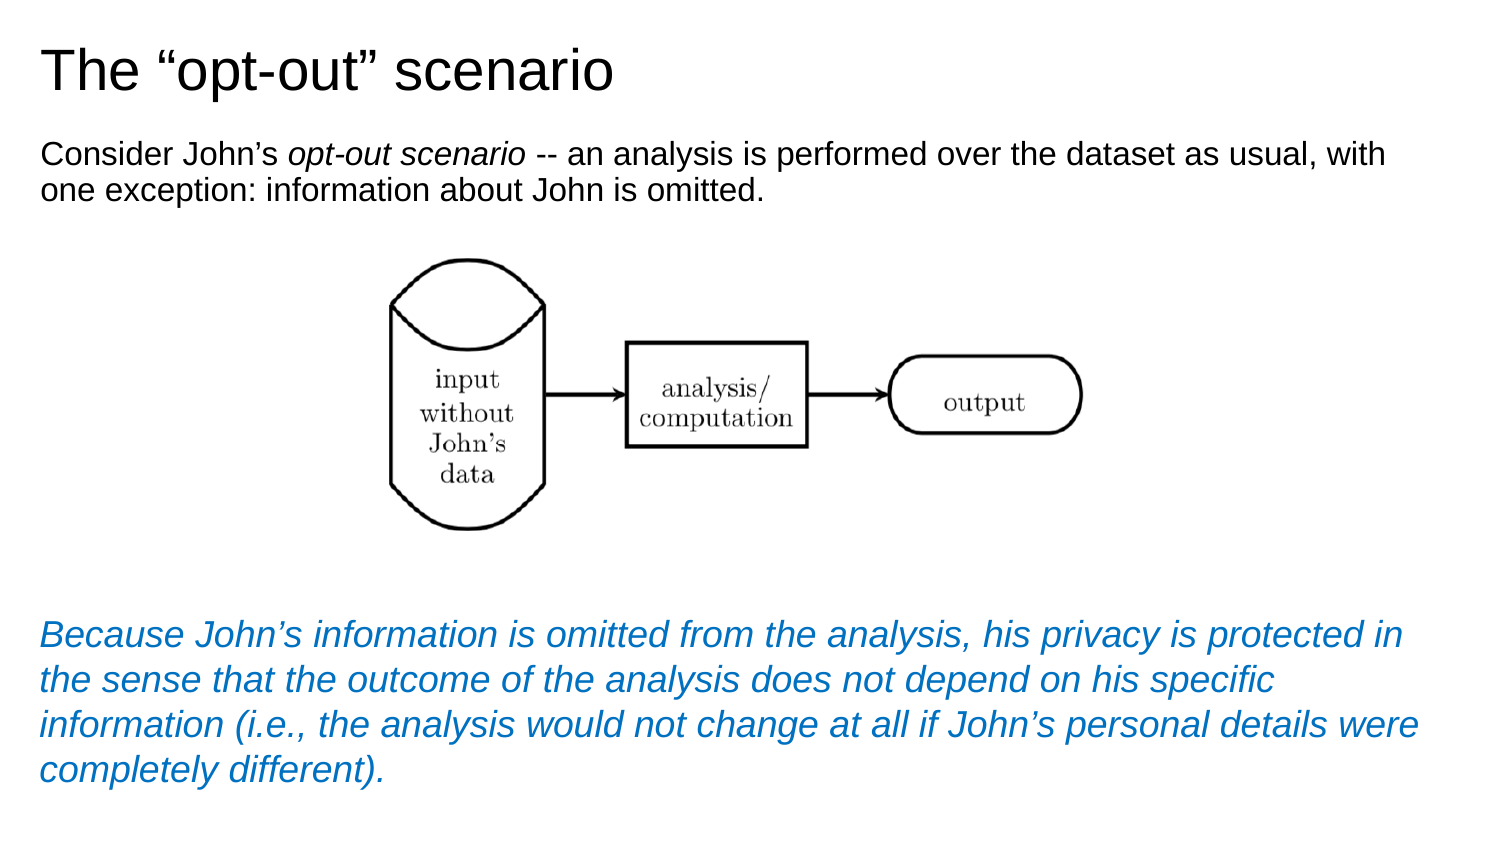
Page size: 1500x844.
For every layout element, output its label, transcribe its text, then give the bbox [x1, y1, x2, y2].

text_box Consider John’s opt-out scenario -- an analysis is performed over the dataset as usual, with one exception: information about John is omitted. [25, 129, 1463, 313]
picture [341, 218, 1113, 544]
text_box The “opt-out” scenario [25, 16, 1424, 129]
text_box Because John’s information is omitted from the analysis, his privacy is protected in the sense that the outcome of the analysis does not depend on his specific information (i.e., the analysis would not change at all if John’s personal details were completely different). [24, 558, 1464, 798]
